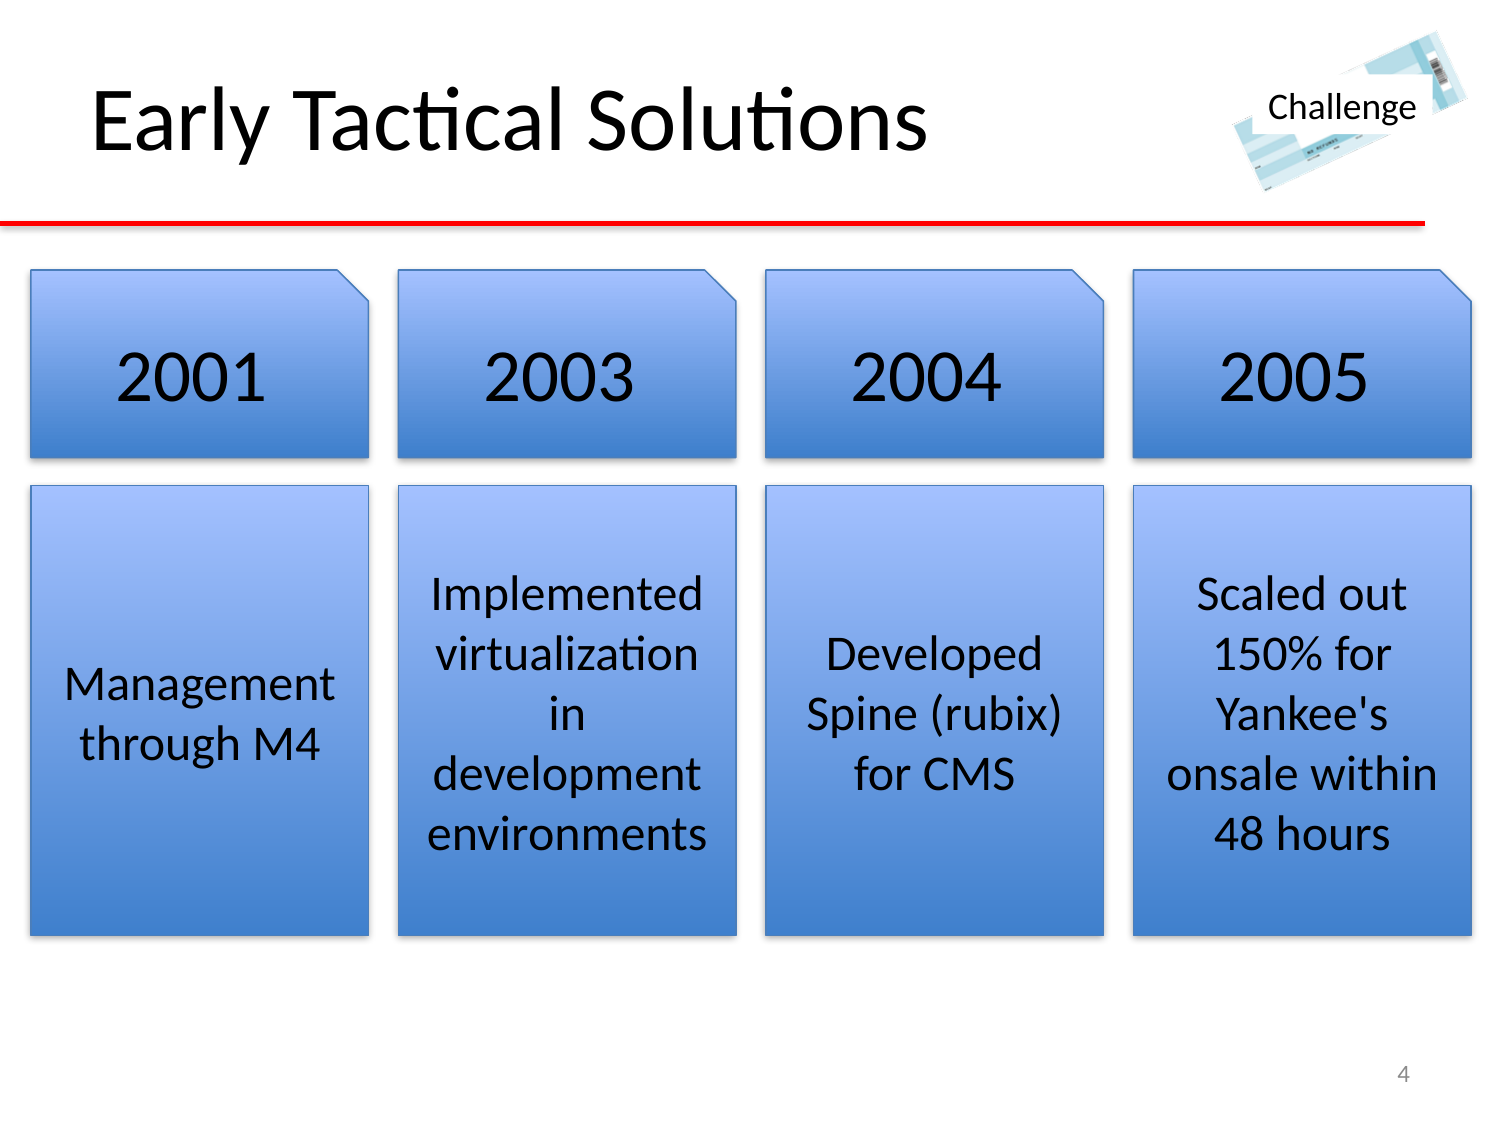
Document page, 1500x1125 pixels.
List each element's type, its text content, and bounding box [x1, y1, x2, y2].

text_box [398, 269, 737, 936]
title Early Tactical Solutions [75, 20, 1425, 208]
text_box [1133, 269, 1472, 936]
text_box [1231, 29, 1469, 195]
slide_number 4 [1074, 1042, 1425, 1103]
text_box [30, 269, 369, 936]
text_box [765, 269, 1104, 936]
